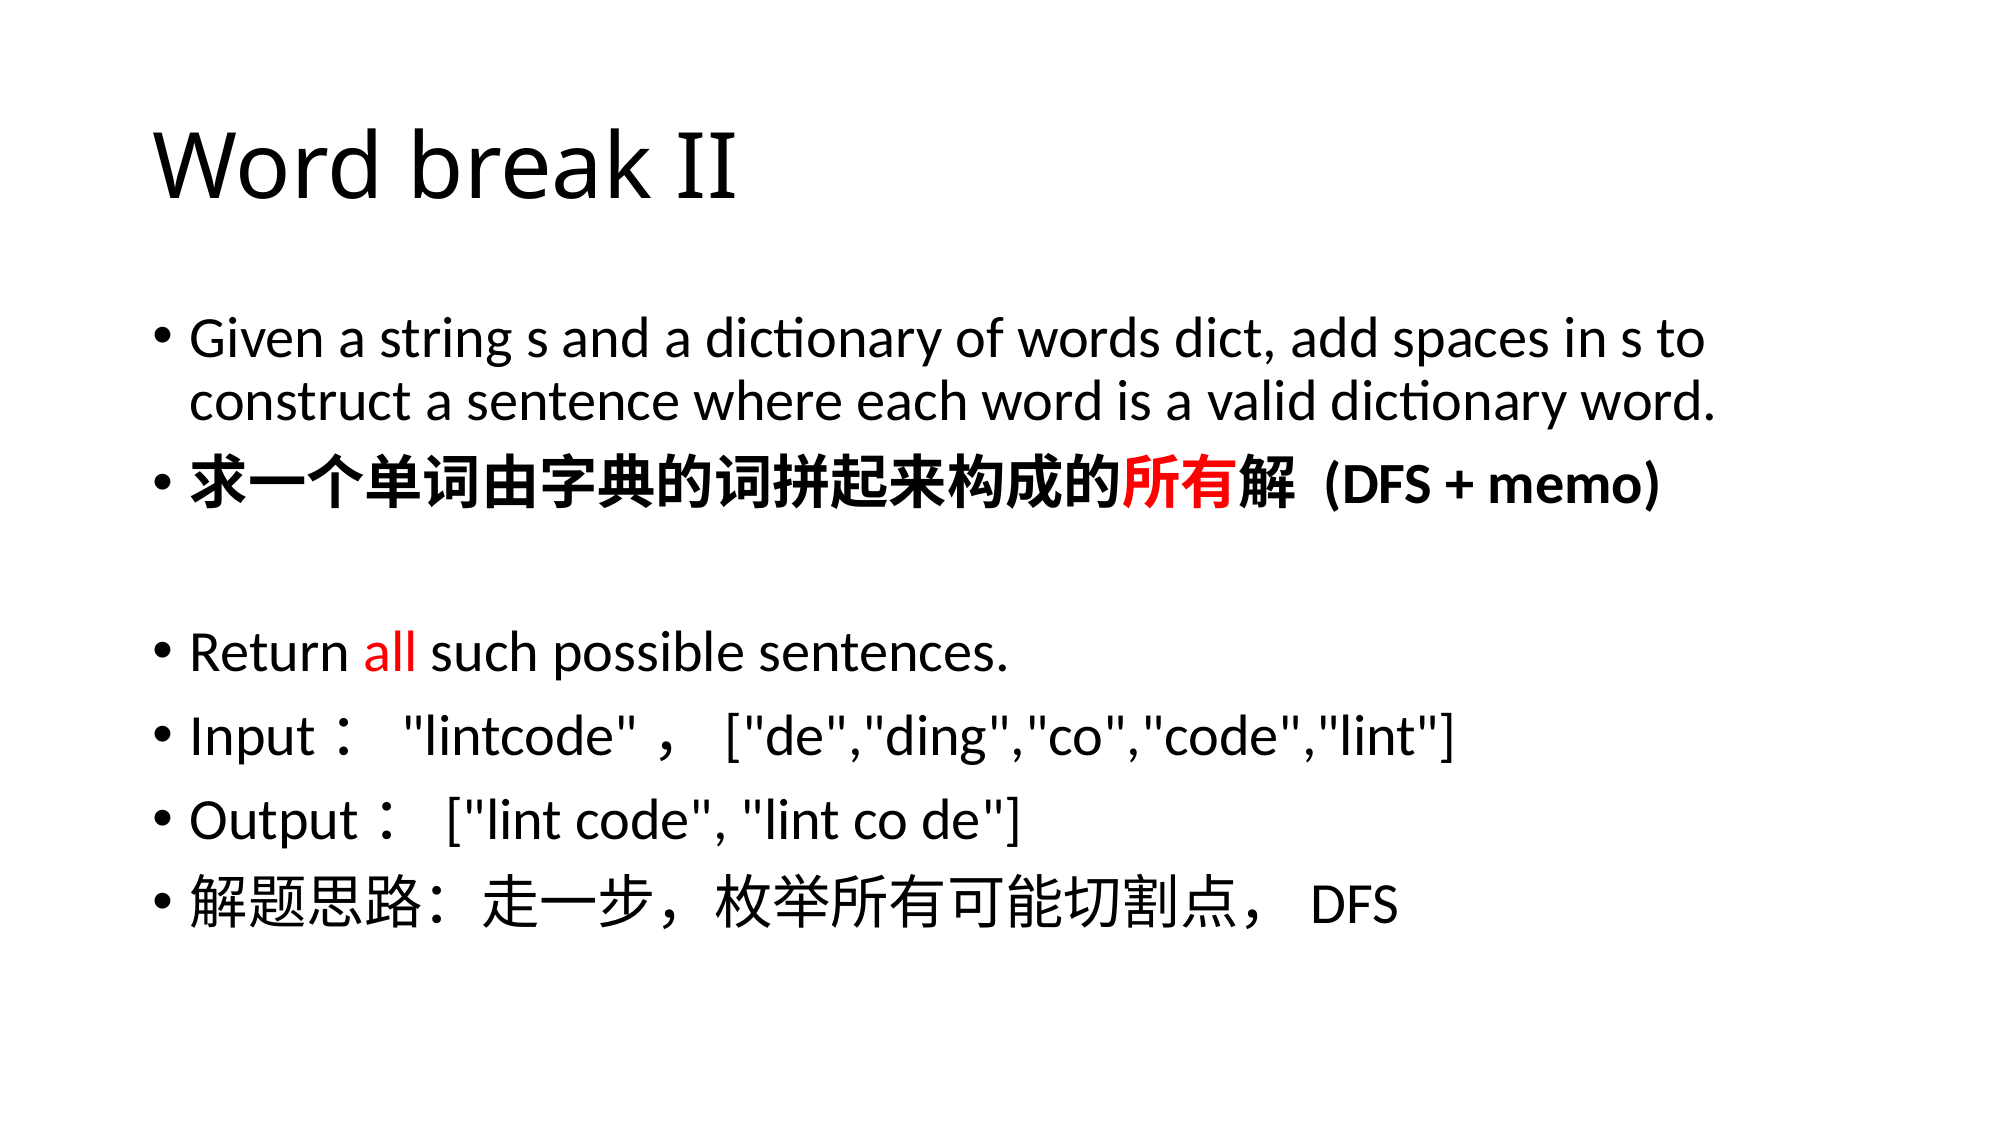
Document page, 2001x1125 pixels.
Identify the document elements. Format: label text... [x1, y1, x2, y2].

title Word break II [137, 59, 1863, 278]
list Given a string s and a dictionary of words dict, add spaces in s to construct a sentence where each word is a valid dictionary word. 求一个单词由字典的词拼起来构成的所有解 (DFS + memo) Return all such possible sentences. Input："lintcode"，["de","ding","co","code","lint"] Output：["lint code", "lint co de"] 解题思路：走一步，枚举所有可能切割点，DFS [137, 299, 1863, 1014]
